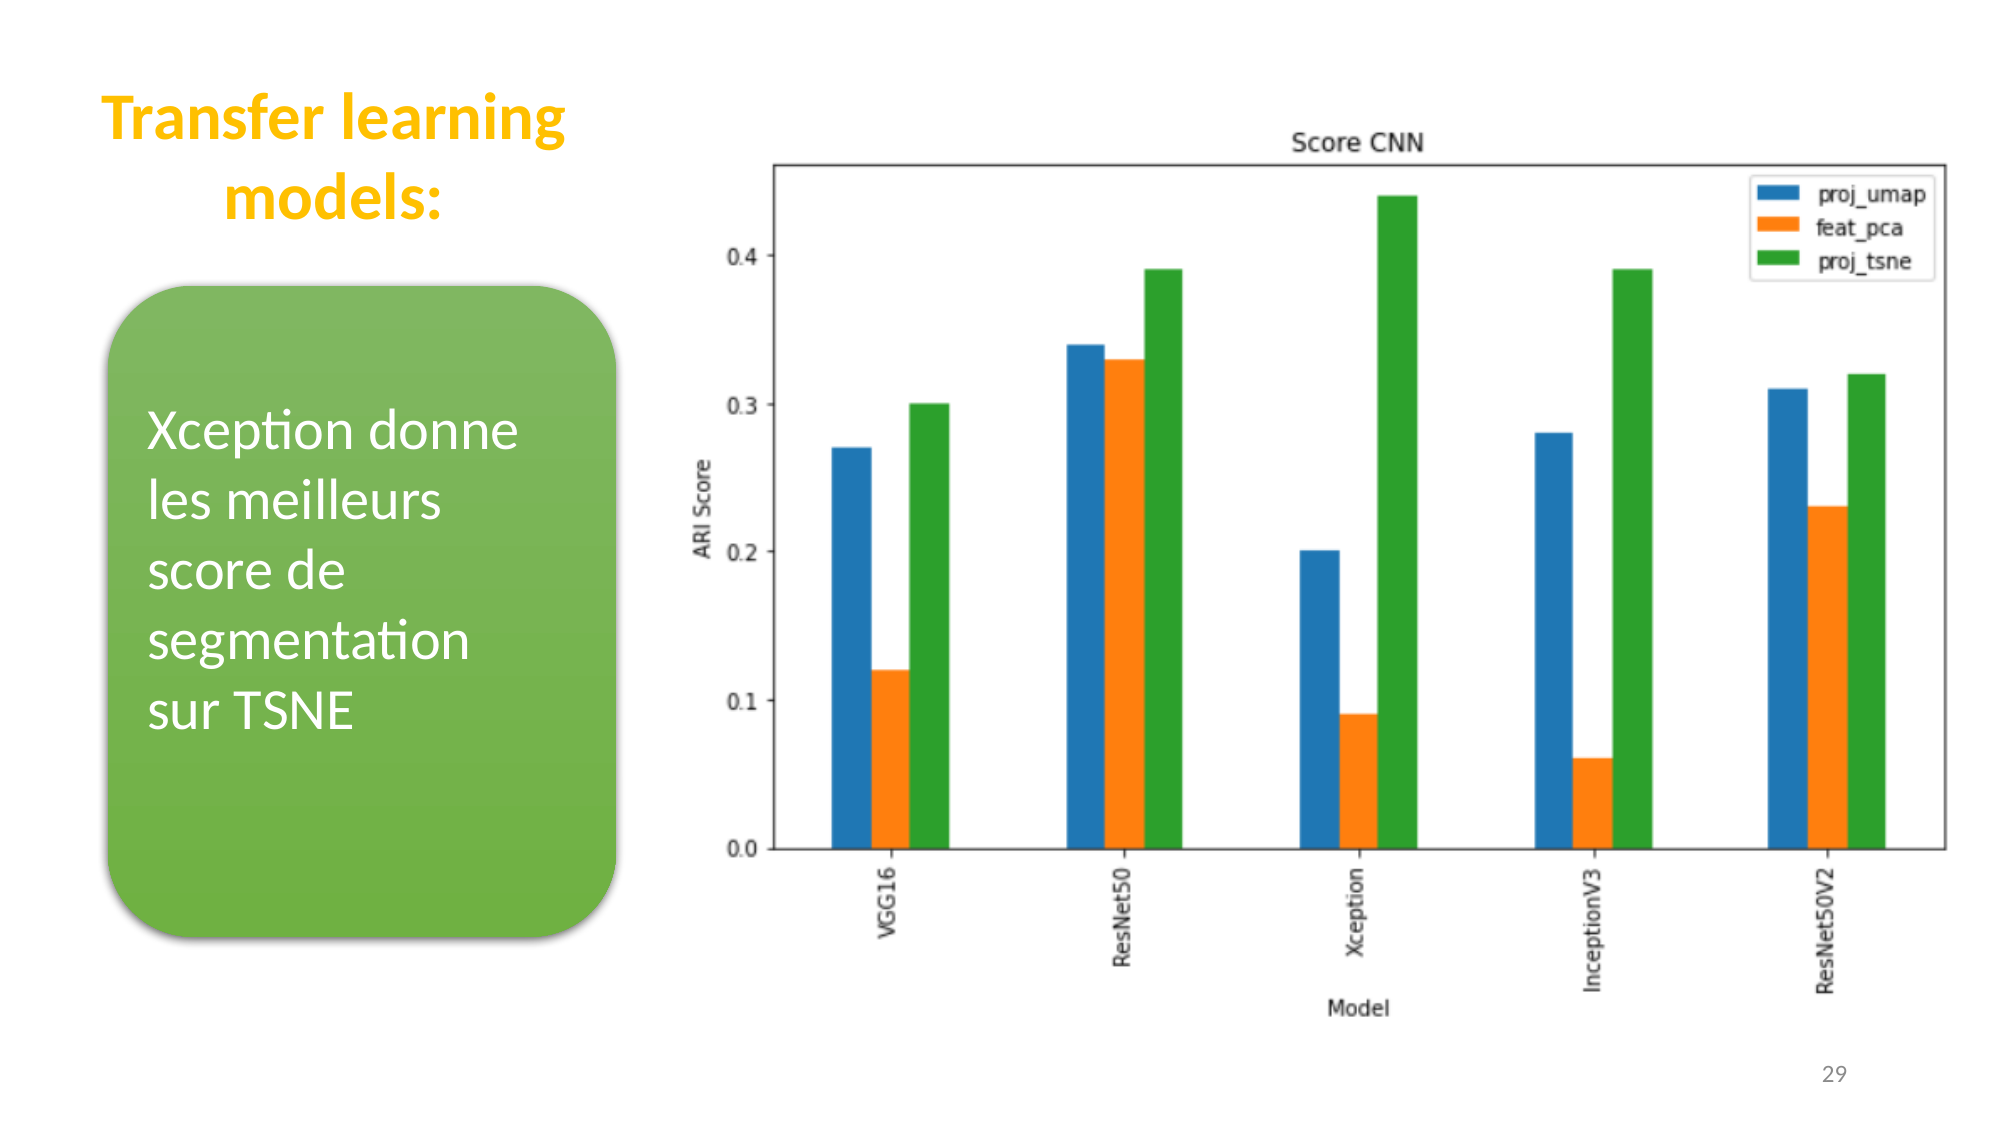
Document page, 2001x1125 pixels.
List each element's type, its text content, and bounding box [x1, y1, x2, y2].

text_box Xception donne les meilleurs score de segmentation sur TSNE [107, 285, 617, 937]
picture [691, 123, 1966, 1027]
slide_number 29 [1412, 1042, 1863, 1103]
text_box Transfer learning models: [51, 60, 617, 245]
